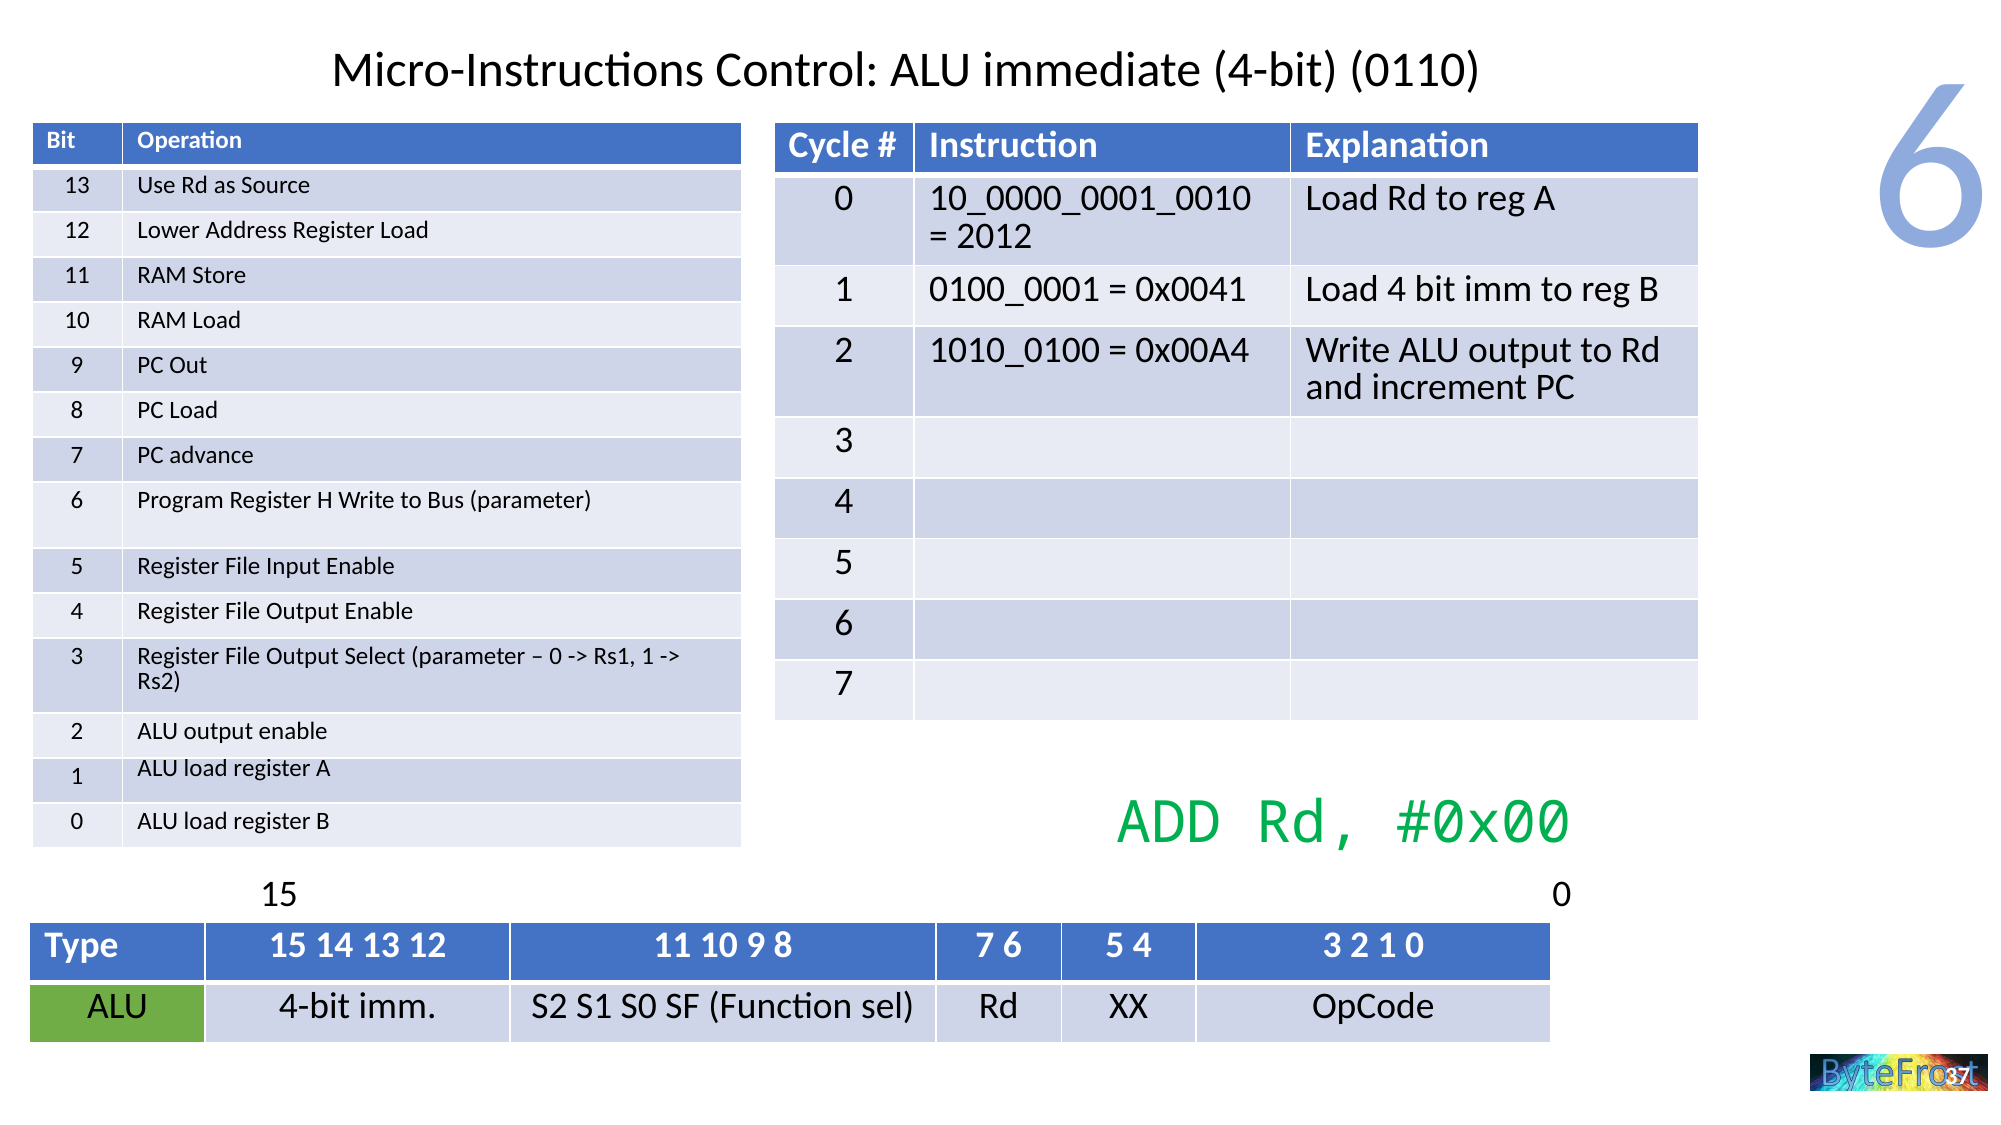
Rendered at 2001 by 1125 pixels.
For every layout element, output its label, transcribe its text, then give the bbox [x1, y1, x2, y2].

table_cell [1291, 418, 1698, 477]
table_cell 9 [33, 348, 122, 391]
table_cell 5 [33, 549, 122, 592]
table_cell 3 [775, 418, 913, 477]
picture [1810, 1054, 1988, 1091]
table_cell Program Register H Write to Bus (parameter) [123, 483, 741, 547]
table_cell 10_0000_0001_0010 = 2012 [915, 178, 1290, 265]
table_header Operation [123, 123, 741, 164]
table_cell ALU load register A [123, 759, 741, 802]
table_header 15 14 13 12 [206, 923, 509, 980]
table_cell [1291, 600, 1698, 659]
table_cell 6 [33, 483, 122, 547]
table_cell Register File Input Enable [123, 549, 741, 592]
text_box ADD Rd, #0x00 [1066, 776, 1587, 862]
table_cell [1291, 661, 1698, 720]
table_cell RAM Store [123, 258, 741, 301]
table_cell ALU [30, 985, 204, 1042]
table_header 11 10 9 8 [511, 923, 935, 980]
table_header Explanation [1291, 123, 1698, 172]
table_cell 4 [33, 594, 122, 637]
table_cell Register File Output Select (parameter – 0 -> Rs1, 1 -> Rs2) [123, 639, 741, 712]
table_cell Lower Address Register Load [123, 213, 741, 256]
table_cell 0100_0001 = 0x0041 [915, 266, 1290, 325]
slide_number 37 [1535, 1044, 1986, 1105]
table_header 7 6 [937, 923, 1061, 980]
subtitle Micro-Instructions Control: ALU immediate (4-bit) (0110) [156, 35, 1657, 104]
table_cell S2 S1 S0 SF (Function sel) [511, 985, 935, 1042]
table_cell 4 [775, 479, 913, 538]
table_cell XX [1062, 985, 1195, 1042]
table_cell RAM Load [123, 303, 741, 346]
table_header Bit [33, 123, 122, 164]
table_cell 0 [33, 804, 122, 847]
table_cell Load 4 bit imm to reg B [1291, 266, 1698, 325]
table_cell [1291, 539, 1698, 598]
table_cell 0 [775, 178, 913, 265]
table_cell Load Rd to reg A [1291, 178, 1698, 265]
table_cell [915, 539, 1290, 598]
table_cell [915, 479, 1290, 538]
table_cell [915, 661, 1290, 720]
table_cell ALU output enable [123, 714, 741, 757]
table_cell 2 [775, 327, 913, 416]
table_cell PC Out [123, 348, 741, 391]
text_box 15 0 [245, 861, 1590, 921]
table_header Cycle # [775, 123, 913, 172]
table_header Type [30, 923, 204, 980]
table_cell PC advance [123, 438, 741, 481]
table_cell Write ALU output to Rd and increment PC [1291, 327, 1698, 416]
table_cell 6 [775, 600, 913, 659]
table_cell PC Load [123, 393, 741, 436]
text_box 6 [1855, 0, 2000, 303]
table_cell 7 [33, 438, 122, 481]
table_header 3 2 1 0 [1197, 923, 1550, 980]
table_cell 1 [33, 759, 122, 802]
table_cell Register File Output Enable [123, 594, 741, 637]
table_cell 4-bit imm. [206, 985, 509, 1042]
table_cell 1010_0100 = 0x00A4 [915, 327, 1290, 416]
table_cell 12 [33, 213, 122, 256]
table_cell 11 [33, 258, 122, 301]
table_header 5 4 [1062, 923, 1195, 980]
table_cell 1 [775, 266, 913, 325]
table_header Instruction [915, 123, 1290, 172]
table_cell Rd [937, 985, 1061, 1042]
table_cell 10 [33, 303, 122, 346]
table_cell 8 [33, 393, 122, 436]
table_cell Use Rd as Source [123, 170, 741, 211]
table_cell OpCode [1197, 985, 1550, 1042]
table_cell [1291, 479, 1698, 538]
table_cell 5 [775, 539, 913, 598]
table_cell 3 [33, 639, 122, 712]
table_cell 13 [33, 170, 122, 211]
table_cell 7 [775, 661, 913, 720]
table_cell 2 [33, 714, 122, 757]
table_cell [915, 418, 1290, 477]
table_cell [915, 600, 1290, 659]
table_cell ALU load register B [123, 804, 741, 847]
